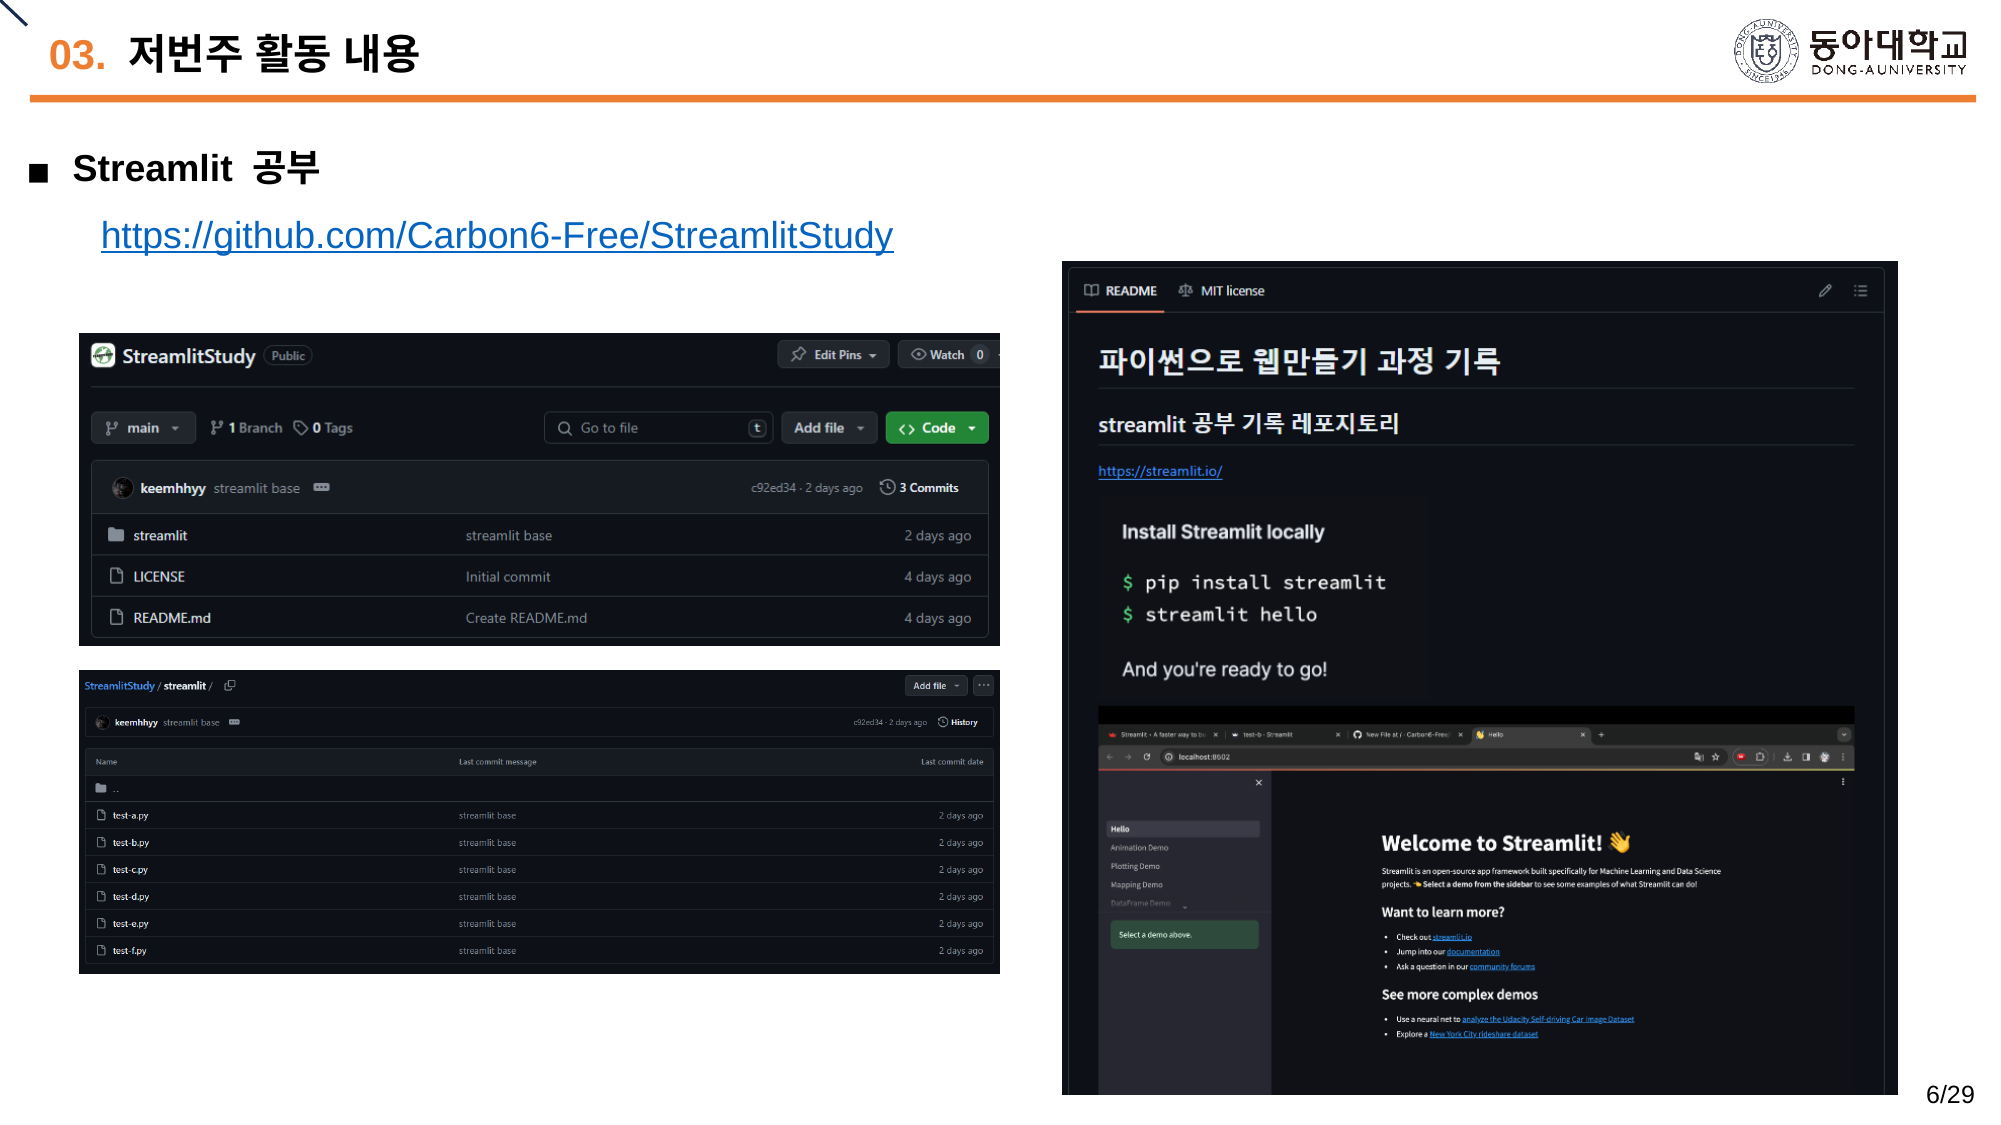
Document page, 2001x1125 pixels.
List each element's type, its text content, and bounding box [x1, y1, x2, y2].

text_box Streamlit 공부 https://github.com/Carbon6-Free/StreamlitStudy [10, 113, 1980, 264]
picture [1726, 9, 1977, 98]
title 03. 저번주 활동 내용 [33, 17, 1727, 95]
picture [79, 333, 1001, 646]
picture [79, 669, 1001, 975]
picture [1062, 261, 1899, 1095]
